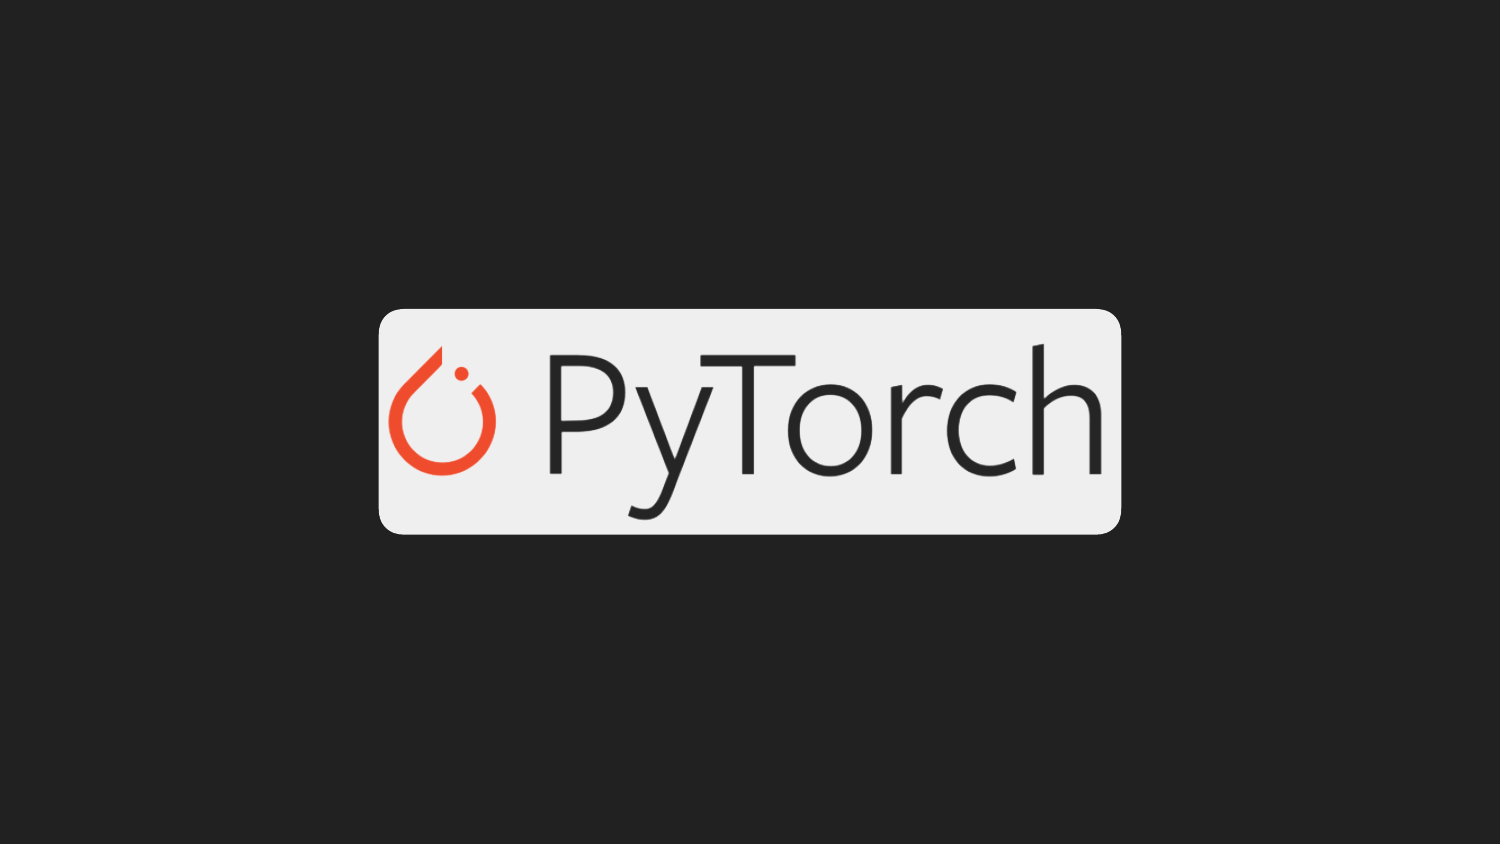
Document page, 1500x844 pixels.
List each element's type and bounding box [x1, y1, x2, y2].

text_box [378, 308, 1122, 536]
